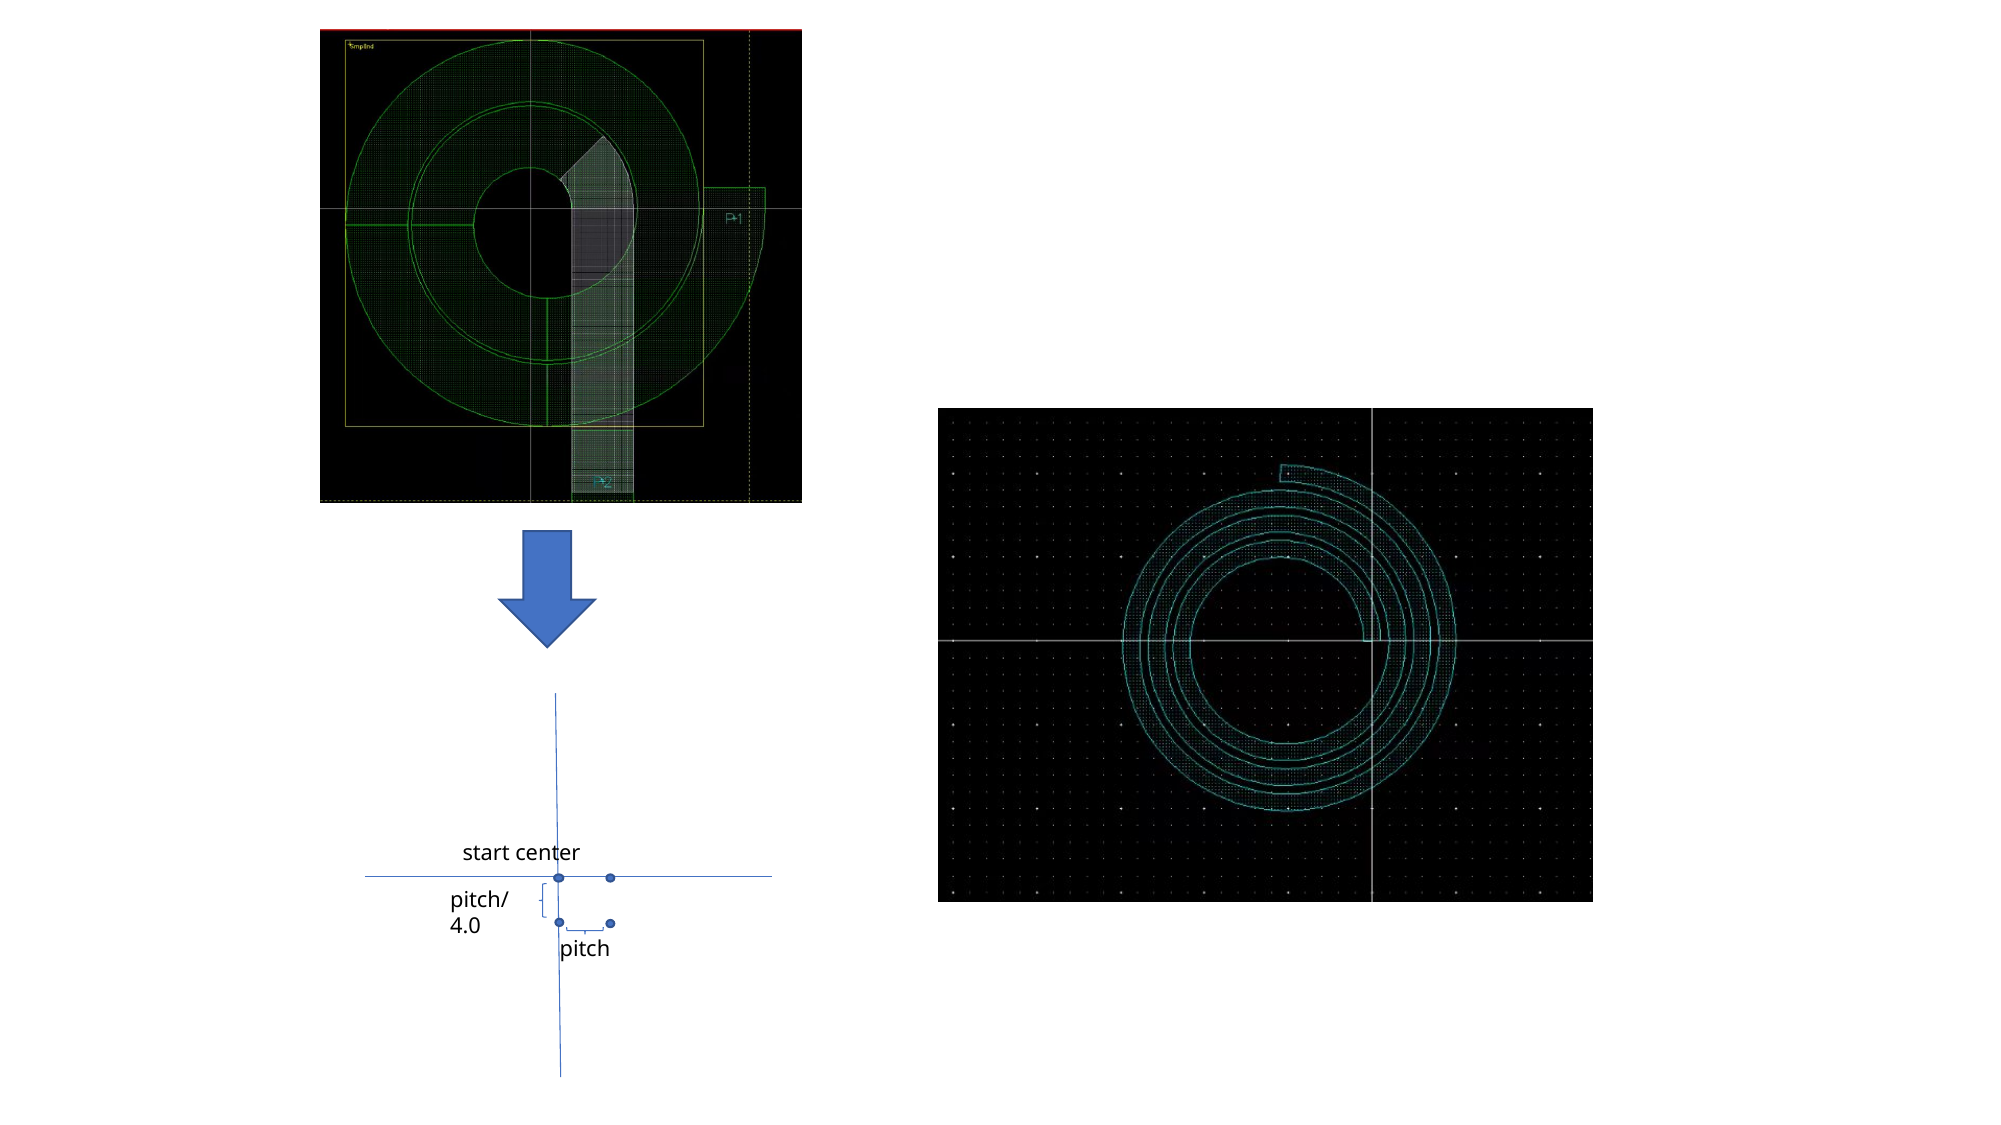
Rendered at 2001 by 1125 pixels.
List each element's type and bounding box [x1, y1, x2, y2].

text_box [347, 654, 791, 1086]
text_box [497, 530, 598, 649]
picture [319, 29, 802, 504]
picture [938, 408, 1593, 902]
